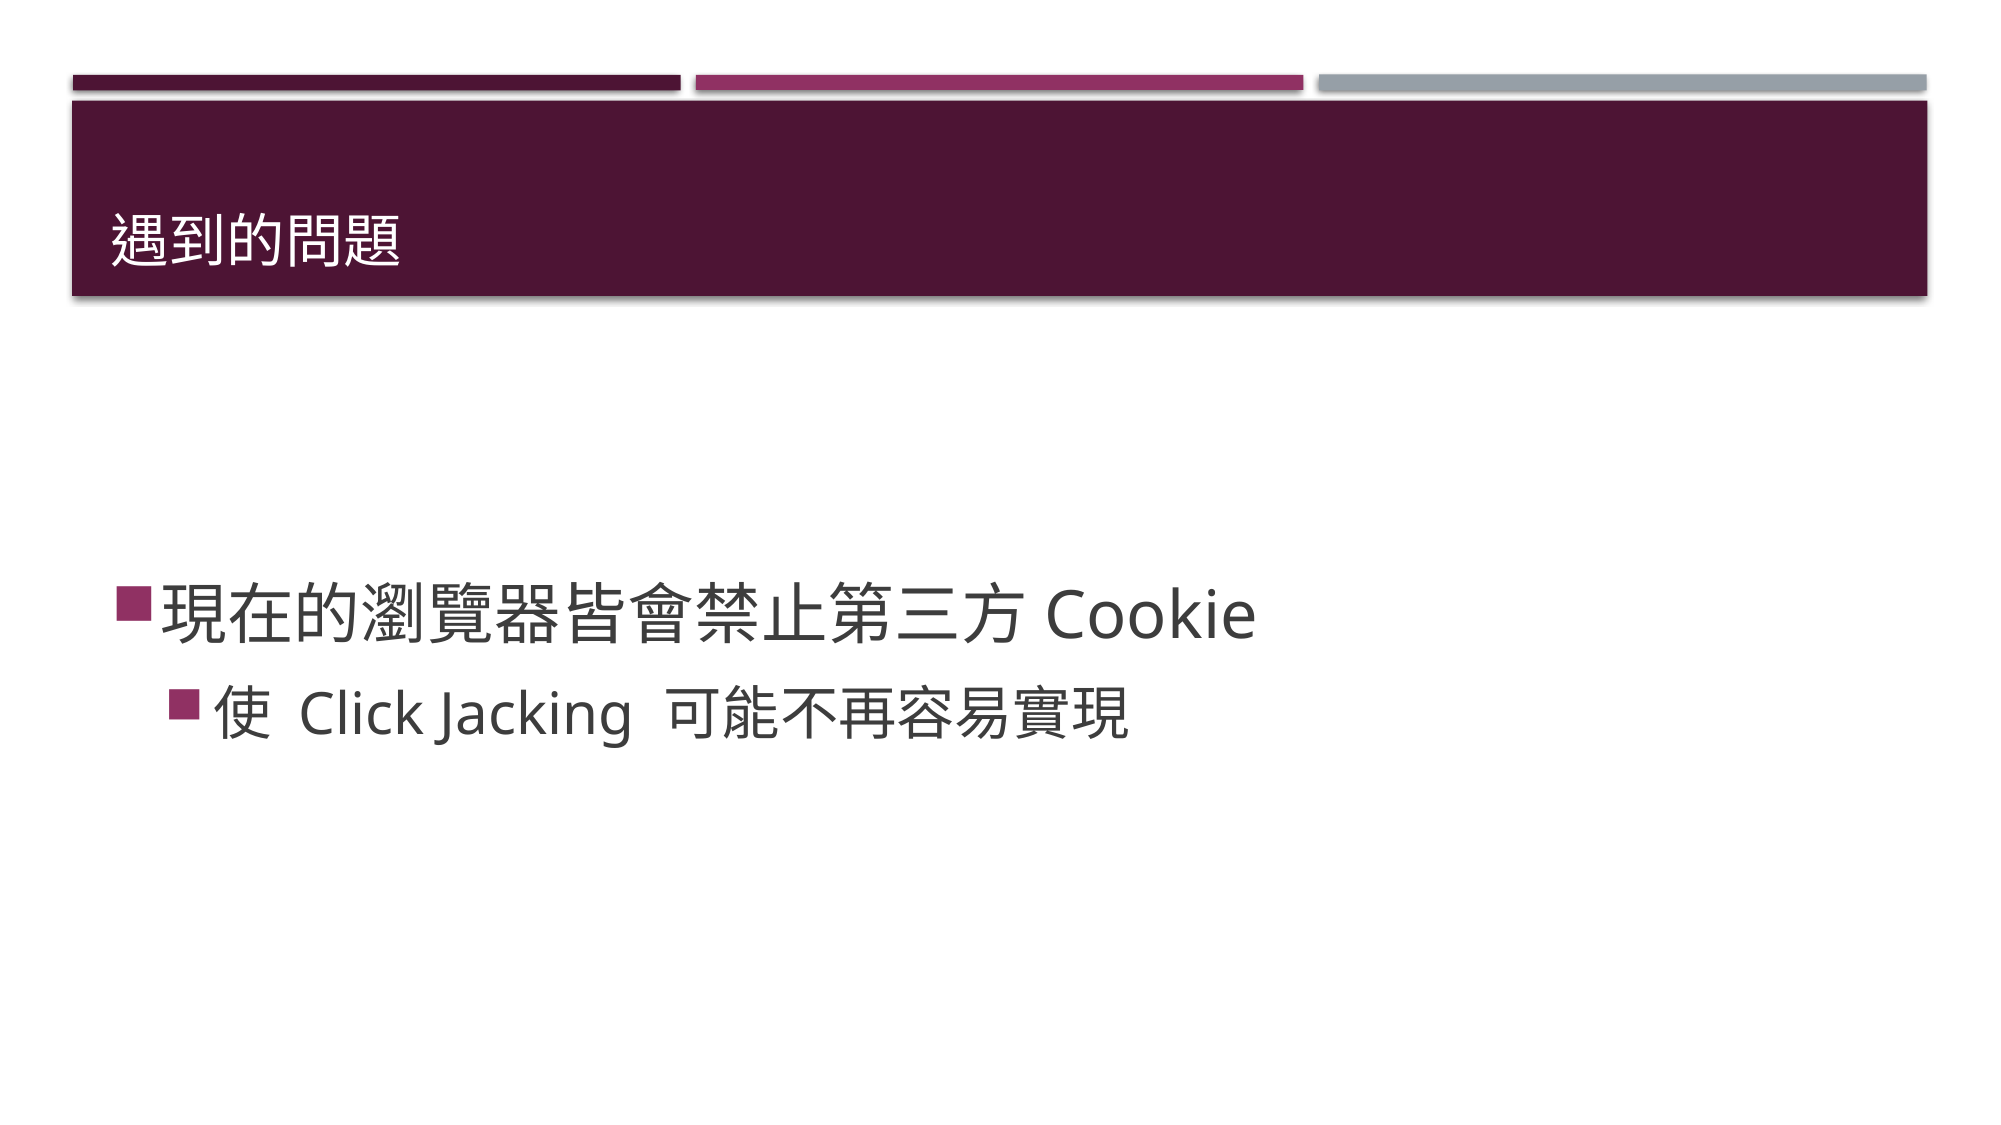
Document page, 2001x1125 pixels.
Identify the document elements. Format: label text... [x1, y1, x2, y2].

title 遇到的問題 [95, 115, 1905, 282]
list 現在的瀏覽器皆會禁止第三方Cookie 使 Click Jacking 可能不再容易實現 [95, 357, 1905, 962]
